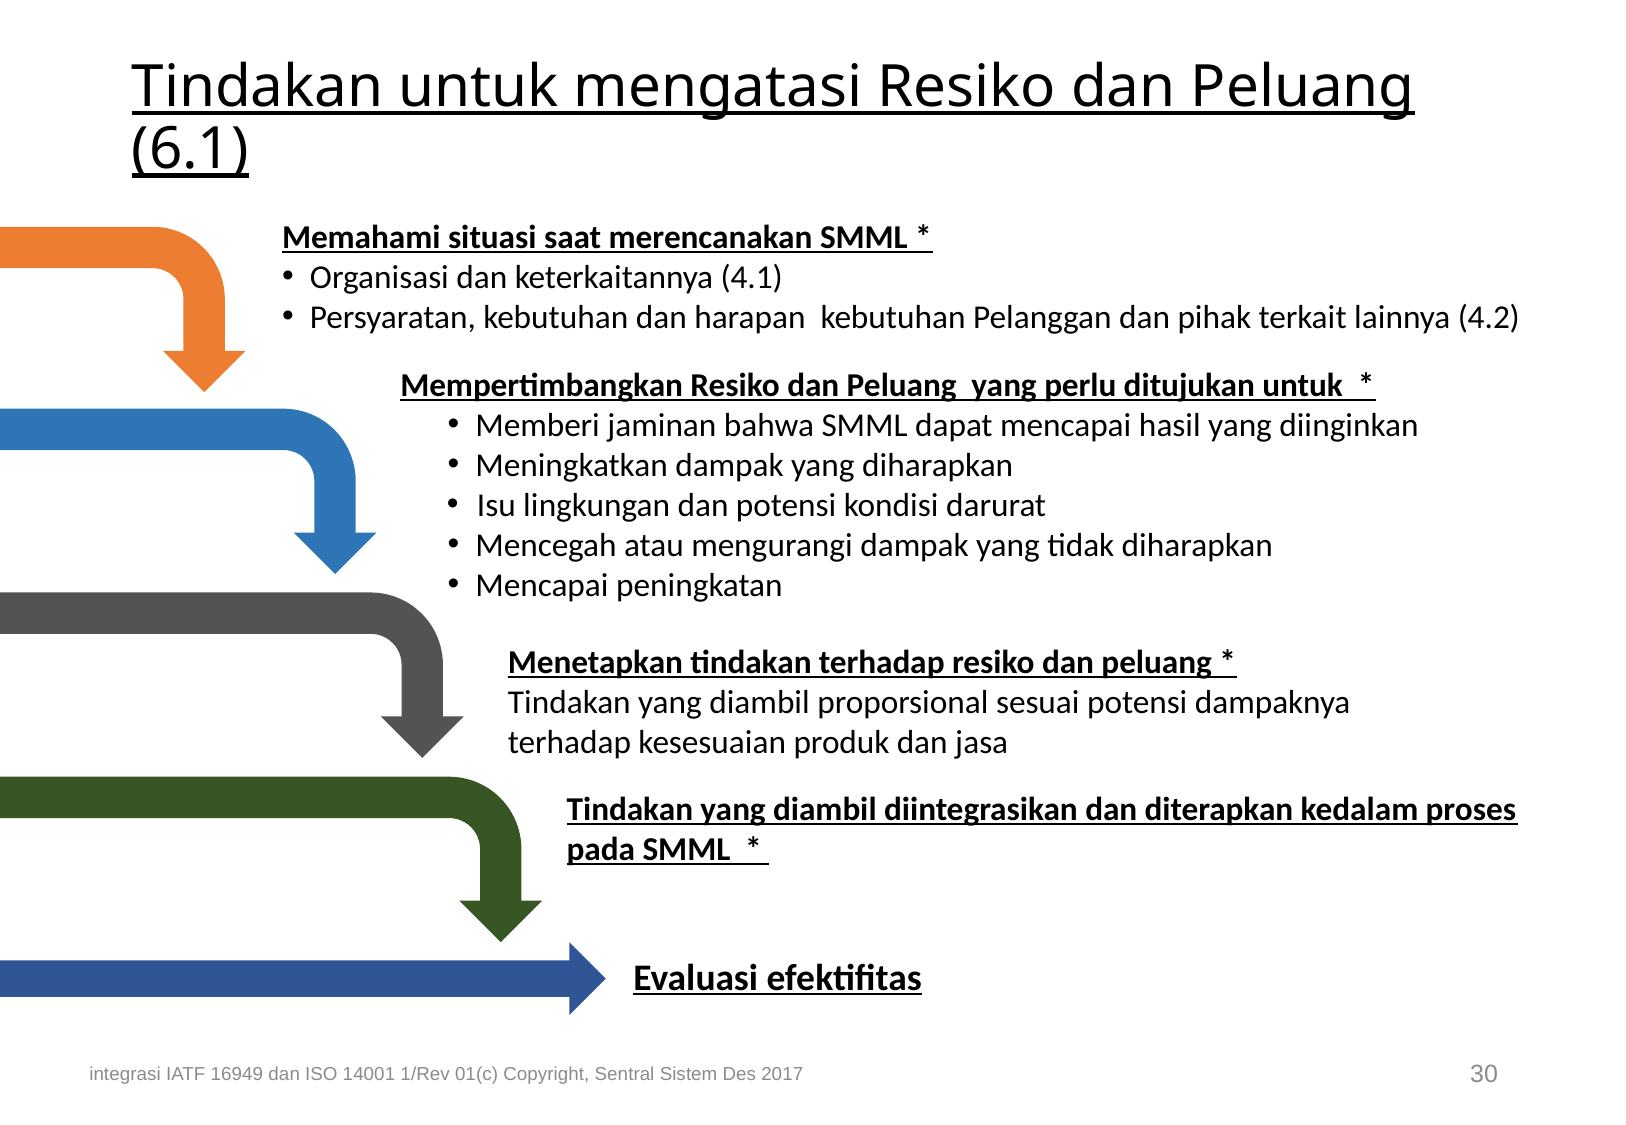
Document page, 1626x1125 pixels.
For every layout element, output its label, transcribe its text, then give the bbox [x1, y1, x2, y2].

text_box Memahami situasi saat merencanakan SMML * Organisasi dan keterkaitannya (4.1) Persyaratan, kebutuhan dan harapan kebutuhan Pelanggan dan pihak terkait lainnya (4.2) [267, 208, 1625, 343]
text_box Tindakan yang diambil diintegrasikan dan diterapkan kedalam proses pada SMML * [551, 780, 1587, 875]
text_box [0, 939, 608, 1018]
text_box Mempertimbangkan Resiko dan Peluang yang perlu ditujukan untuk * Memberi jaminan bahwa SMML dapat mencapai hasil yang diinginkan Meningkatkan dampak yang diharapkan Isu lingkungan dan potensi kondisi darurat Mencegah atau mengurangi dampak yang tidak diharapkan Mencapai peningkatan [385, 356, 1443, 611]
title Tindakan untuk mengatasi Resiko dan Peluang (6.1) [116, 24, 1467, 213]
text_box Menetapkan tindakan terhadap resiko dan peluang * Tindakan yang diambil proporsional sesuai potensi dampaknya terhadap kesesuaian produk dan jasa [493, 632, 1533, 768]
footer integrasi IATF 16949 dan ISO 14001 1/Rev 01(c) Copyright, Sentral Sistem Des 2017 [74, 1042, 962, 1103]
text_box [0, 407, 379, 576]
text_box [0, 591, 467, 760]
slide_number 30 [1147, 1042, 1514, 1103]
text_box [0, 225, 248, 394]
text_box [0, 775, 545, 944]
text_box Evaluasi efektifitas [618, 945, 938, 1006]
